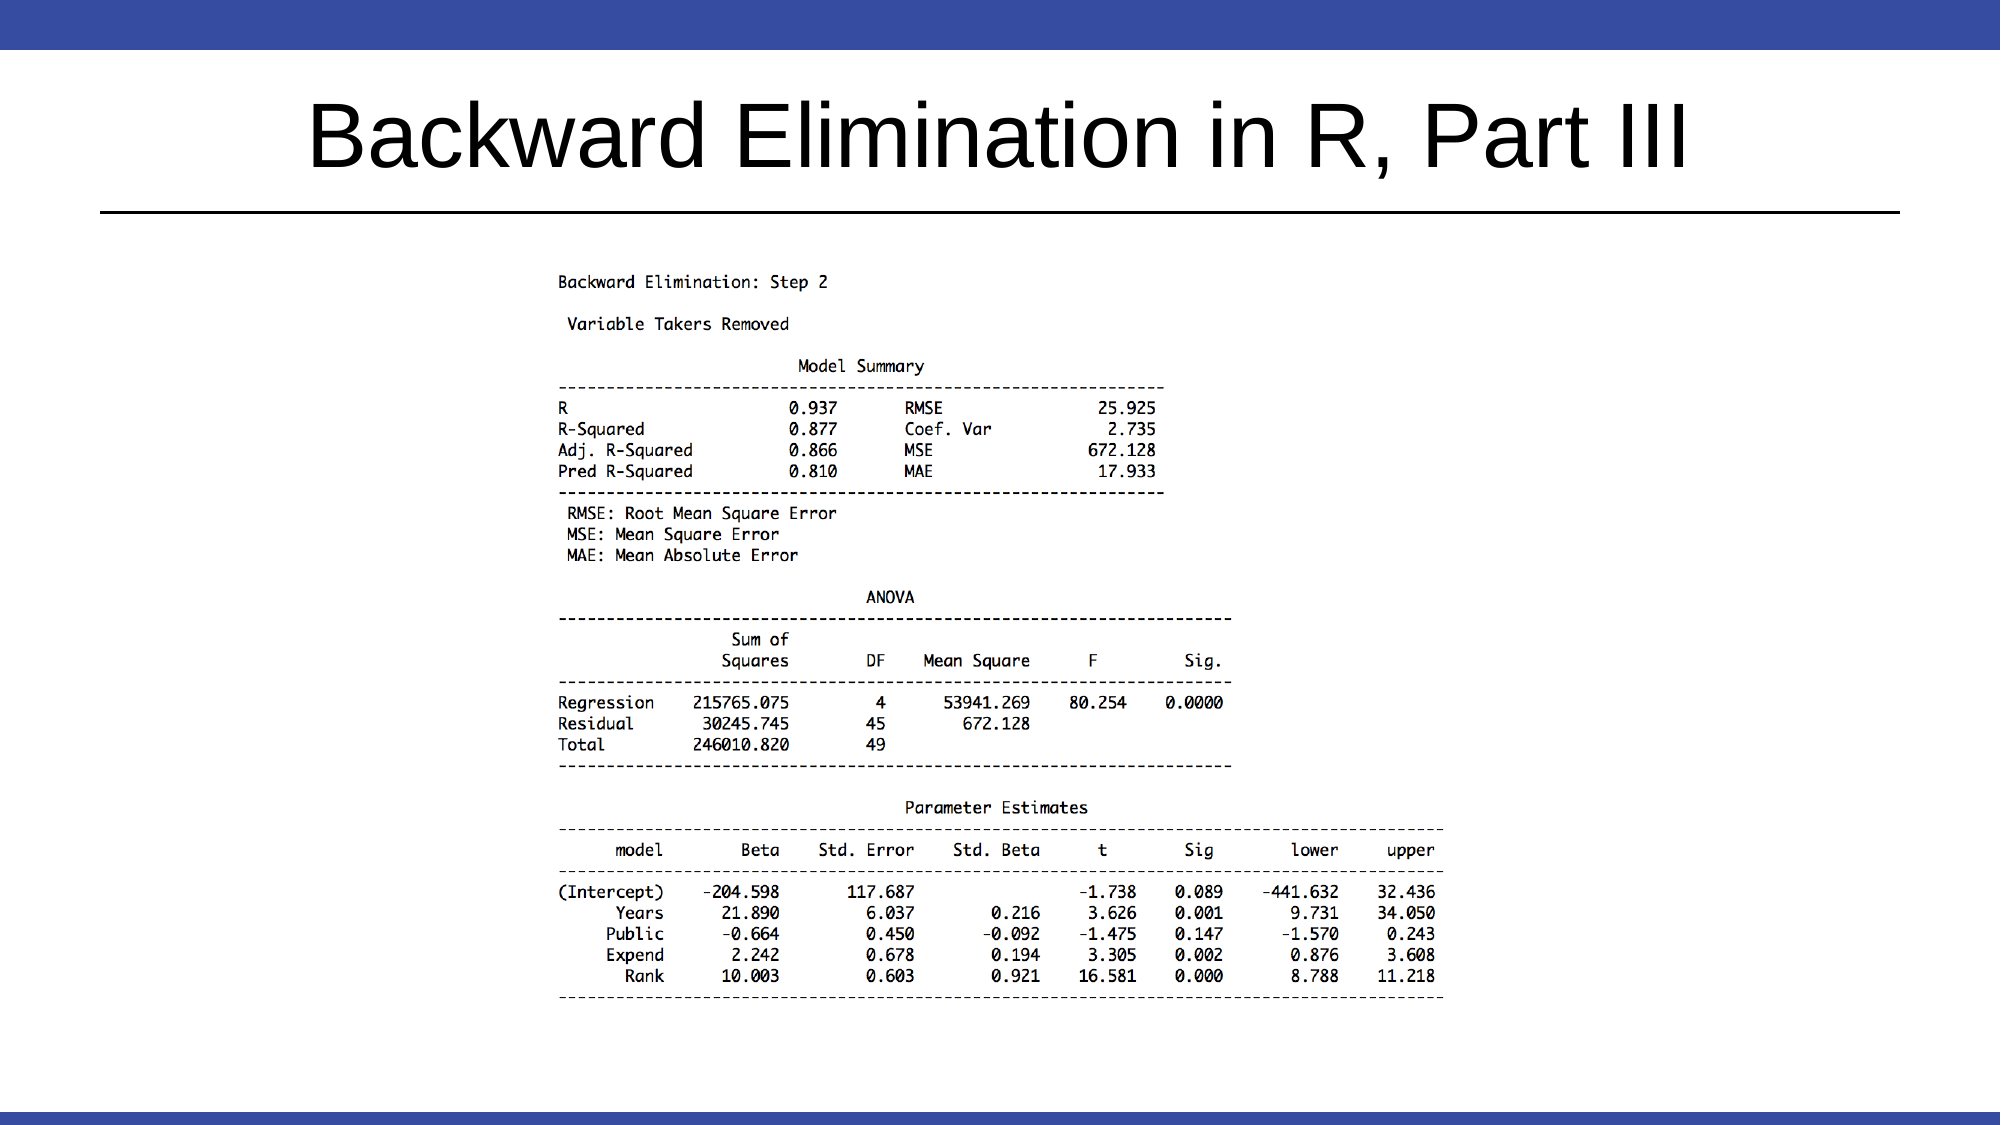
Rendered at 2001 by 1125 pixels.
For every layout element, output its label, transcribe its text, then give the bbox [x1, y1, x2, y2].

picture [552, 262, 1455, 1073]
title Backward Elimination in R, Part III [99, 37, 1900, 225]
